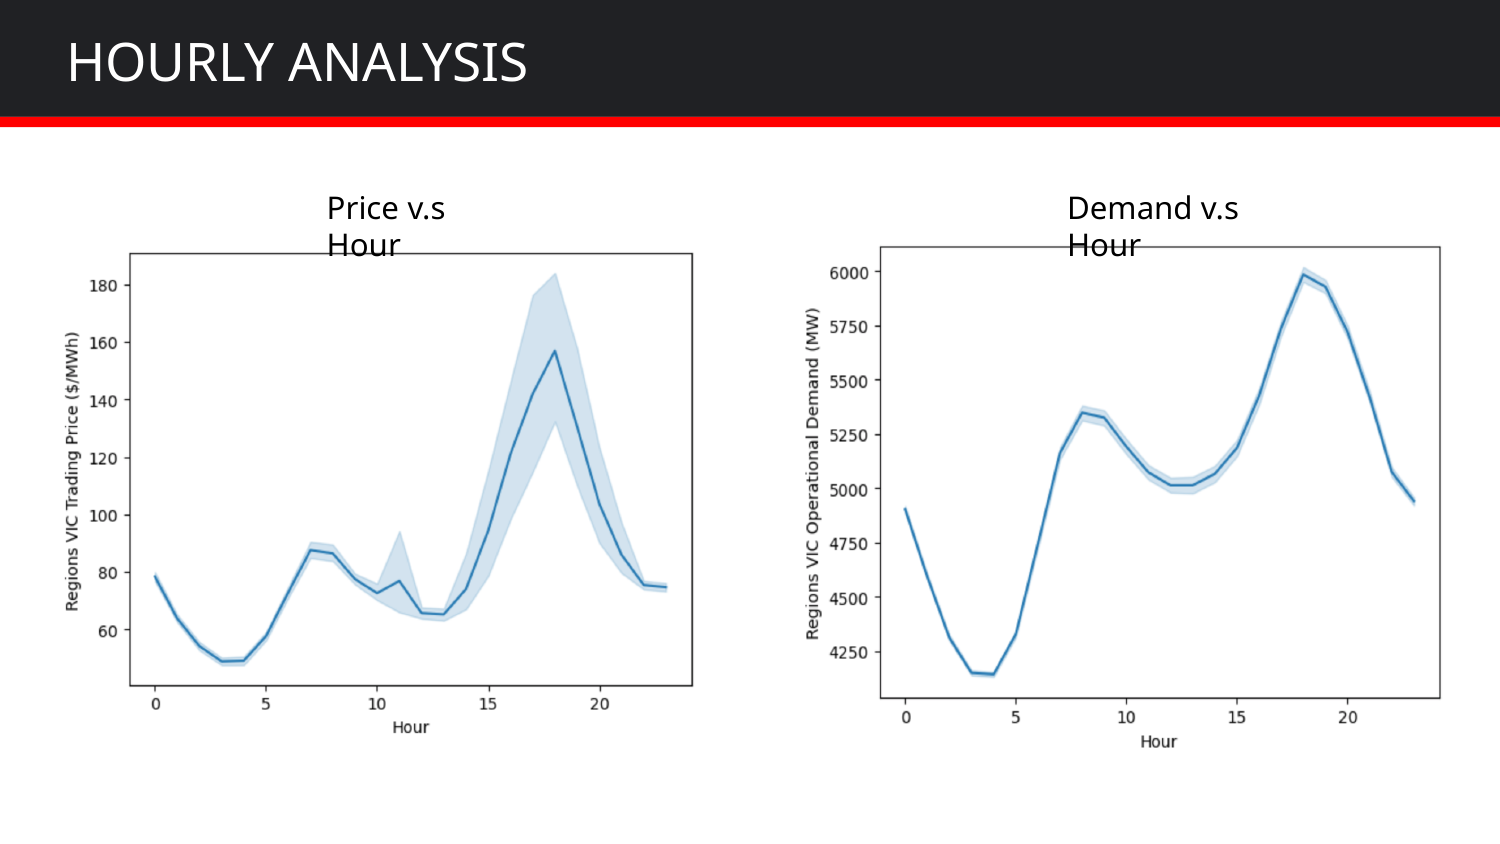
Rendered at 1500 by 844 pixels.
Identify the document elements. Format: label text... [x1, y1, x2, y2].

text_box Price v.s Hour [311, 173, 542, 248]
title HOURLY ANALYSIS [51, 13, 1449, 108]
picture [803, 238, 1444, 755]
text_box Demand v.s Hour [1052, 173, 1295, 237]
picture [54, 249, 695, 744]
text_box [0, 128, 1500, 844]
text_box [0, 116, 1500, 128]
